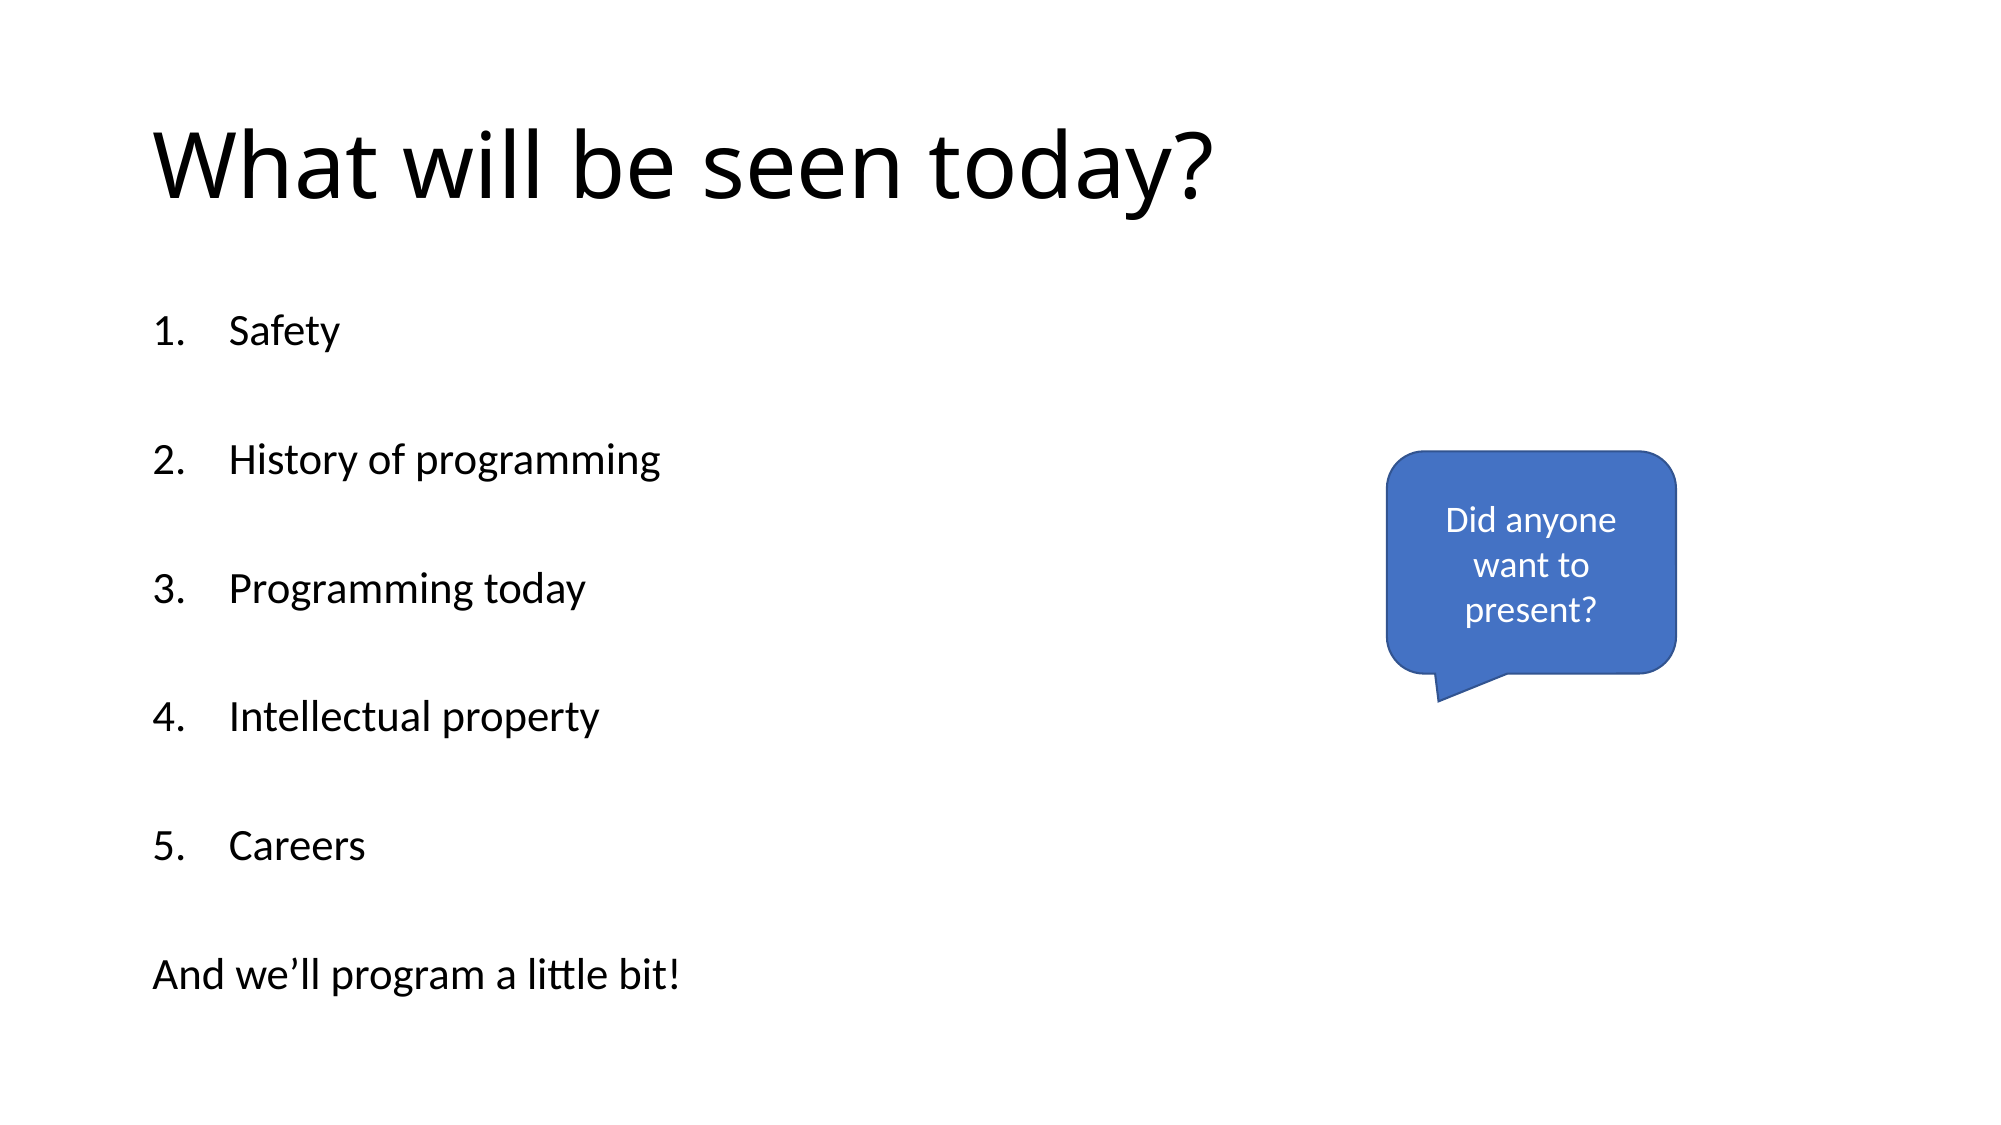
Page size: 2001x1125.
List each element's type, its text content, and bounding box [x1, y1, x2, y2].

list Safety History of programming Programming today Intellectual property Careers And we’ll program a little bit! [137, 299, 1863, 1014]
title What will be seen today? [137, 59, 1863, 278]
text_box Did anyone want to present? [1385, 450, 1678, 703]
